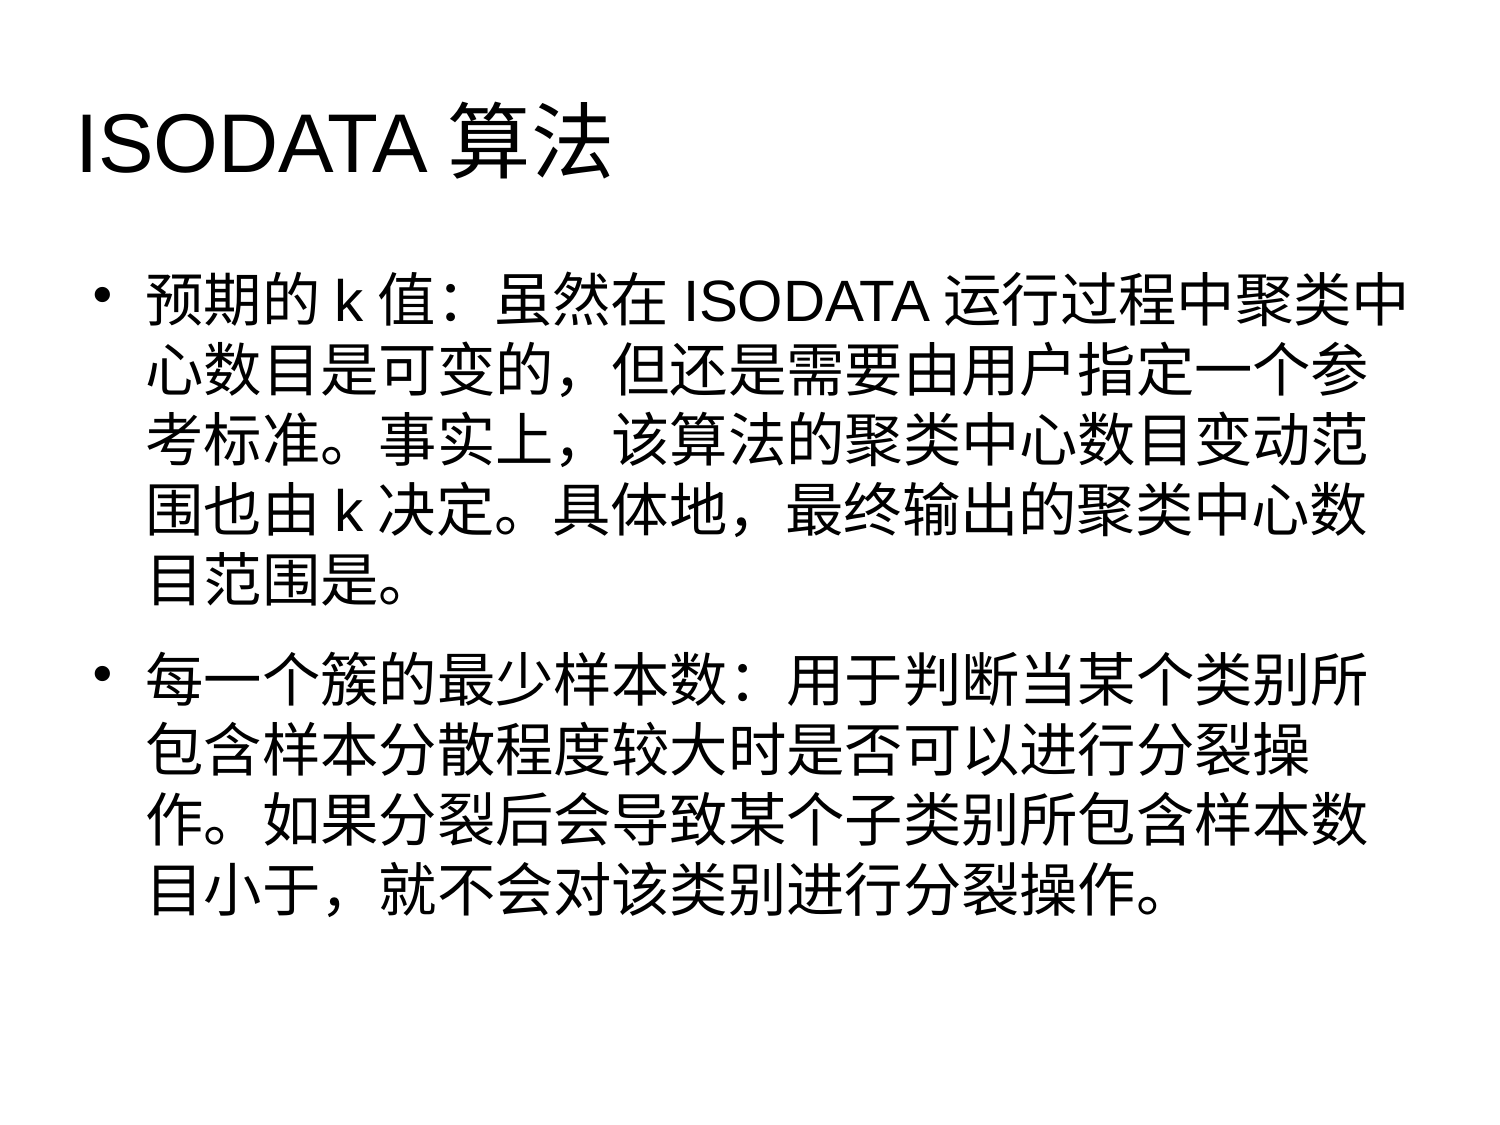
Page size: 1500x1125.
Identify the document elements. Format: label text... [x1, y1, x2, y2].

title ISODATA算法 [75, 44, 1425, 233]
